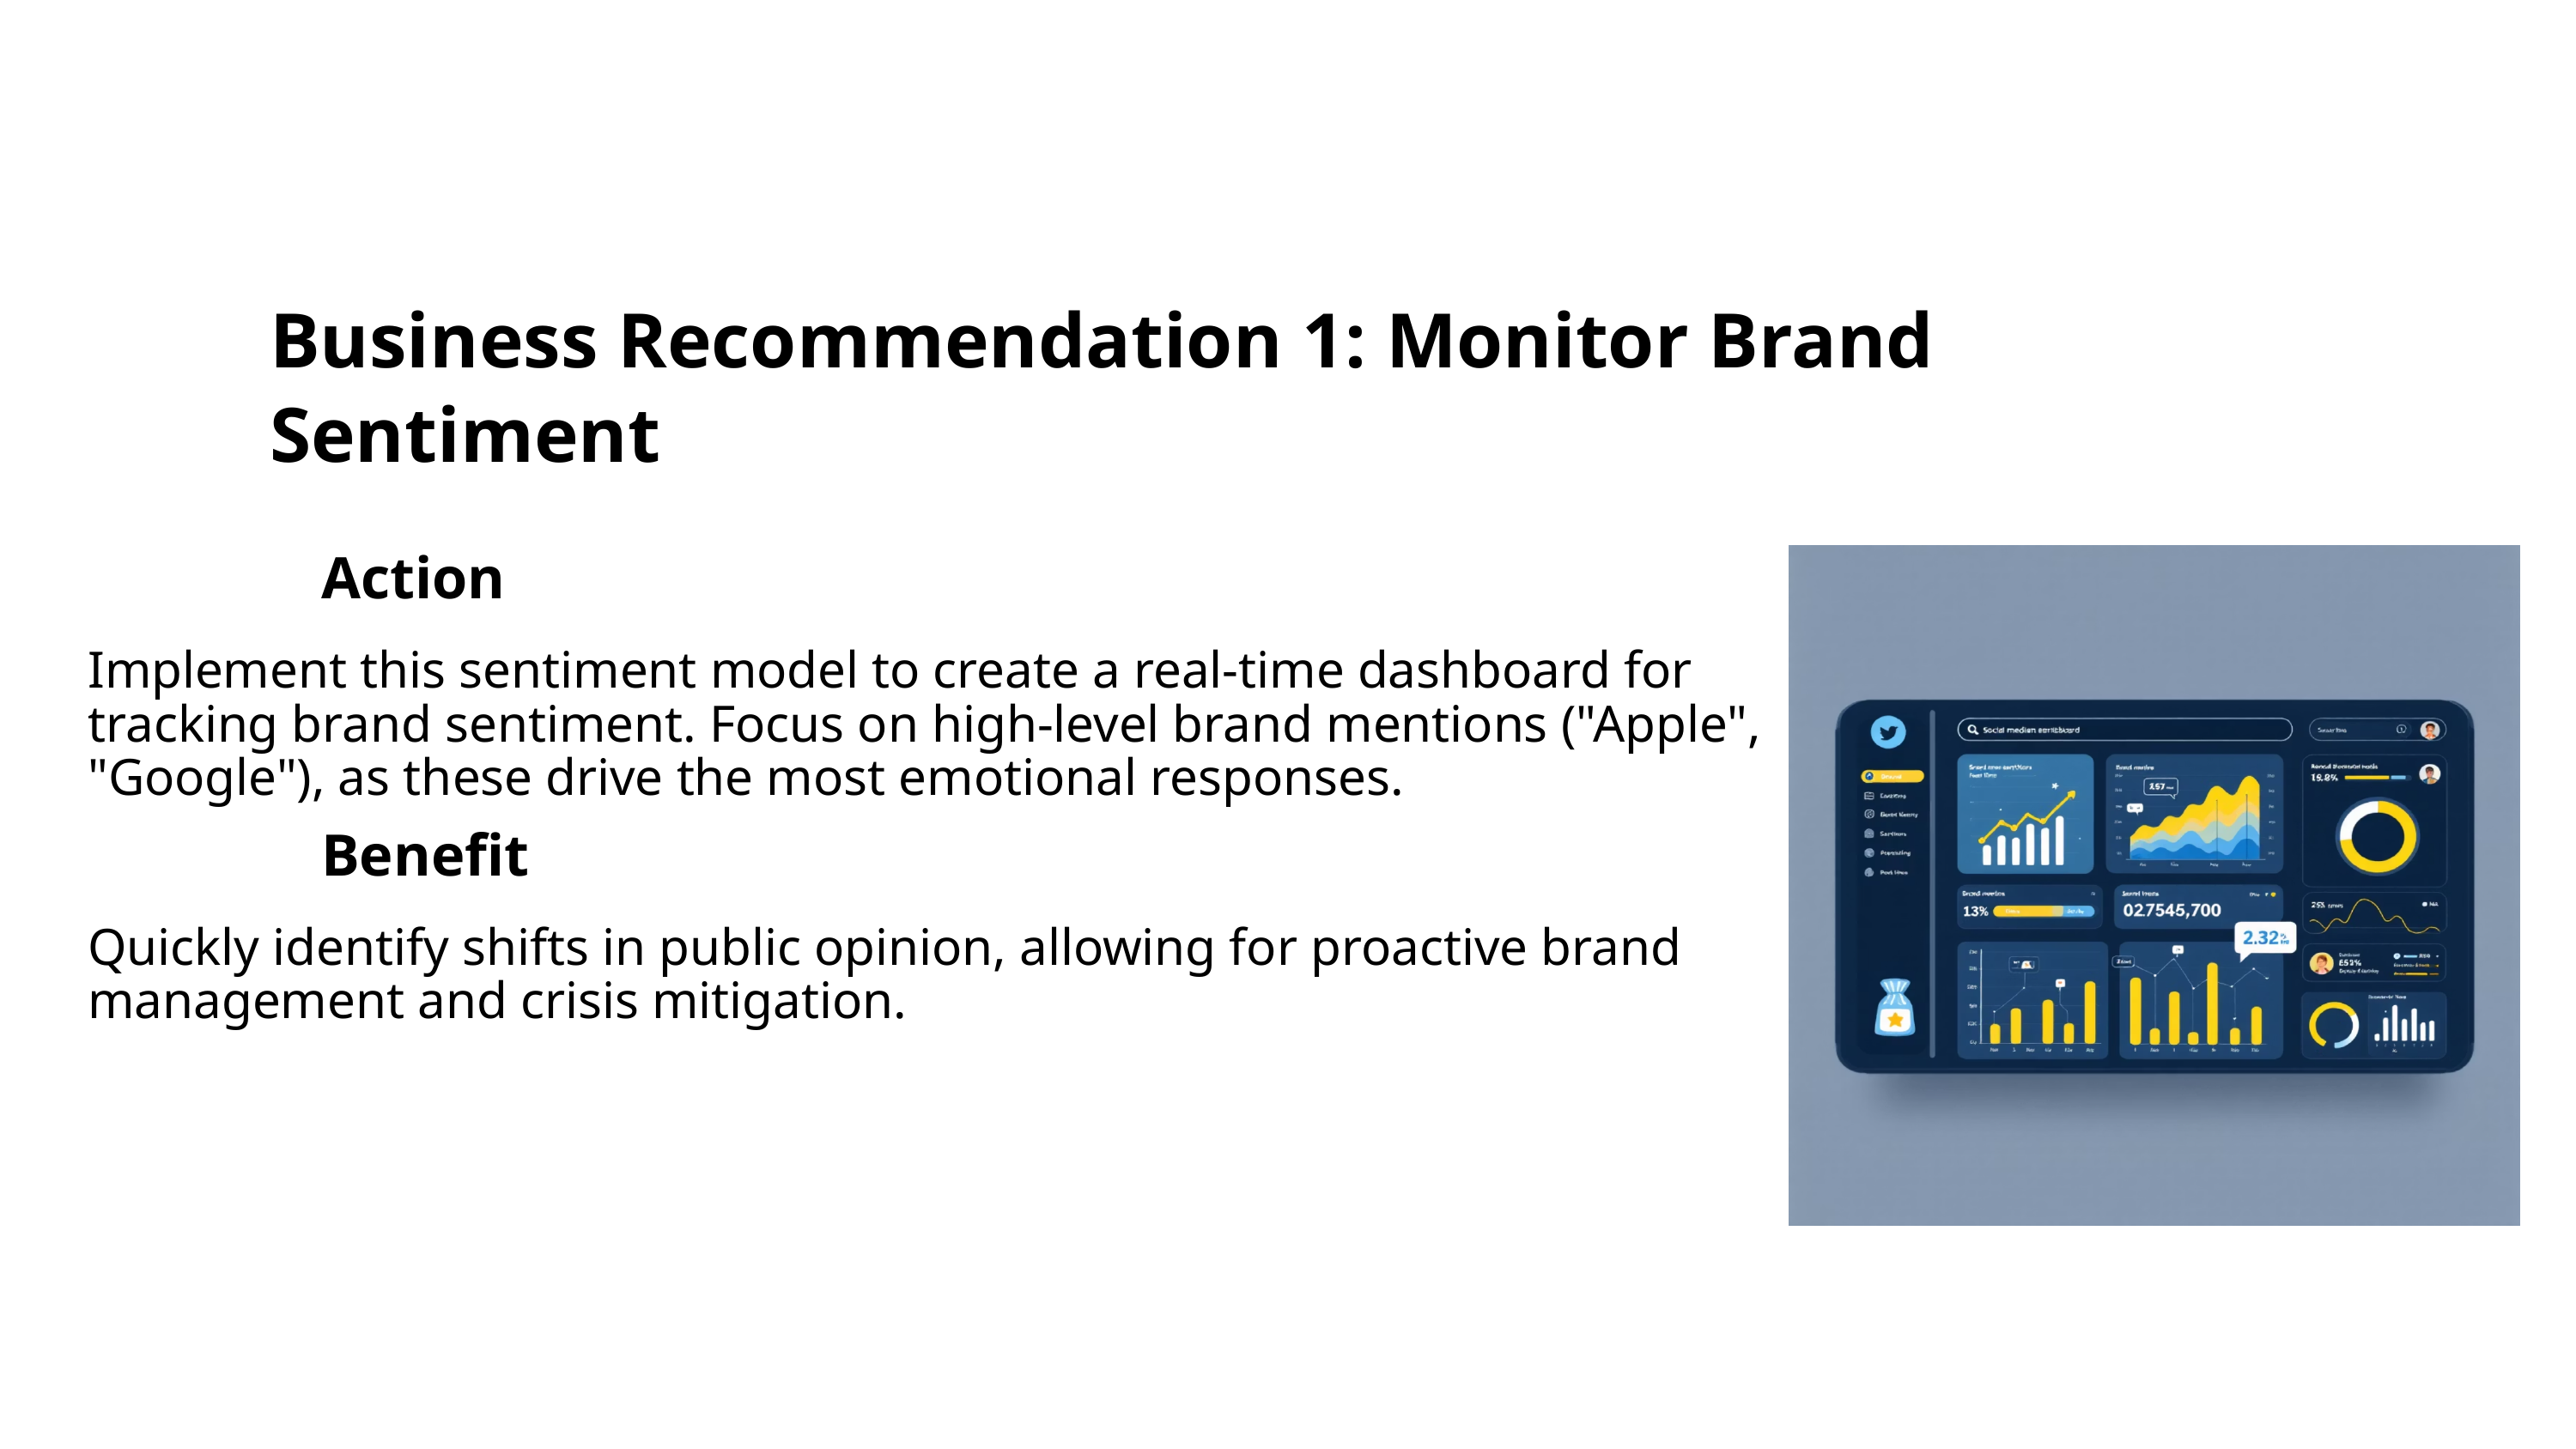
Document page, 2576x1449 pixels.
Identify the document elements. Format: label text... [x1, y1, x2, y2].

picture [1789, 545, 2521, 1226]
text_box Business Recommendation 1: Monitor Brand Sentiment [270, 288, 2274, 397]
text_box Implement this sentiment model to create a real-time dashboard for tracking brand sentiment. Focus on high-level brand mentions ("Apple", "Google"), as these drive the most emotional responses. [88, 644, 1775, 807]
text_box Quickly identify shifts in public opinion, allowing for proactive brand management and crisis mitigation. [88, 921, 1775, 1030]
text_box Benefit [321, 840, 920, 888]
text_box Action [321, 563, 920, 611]
